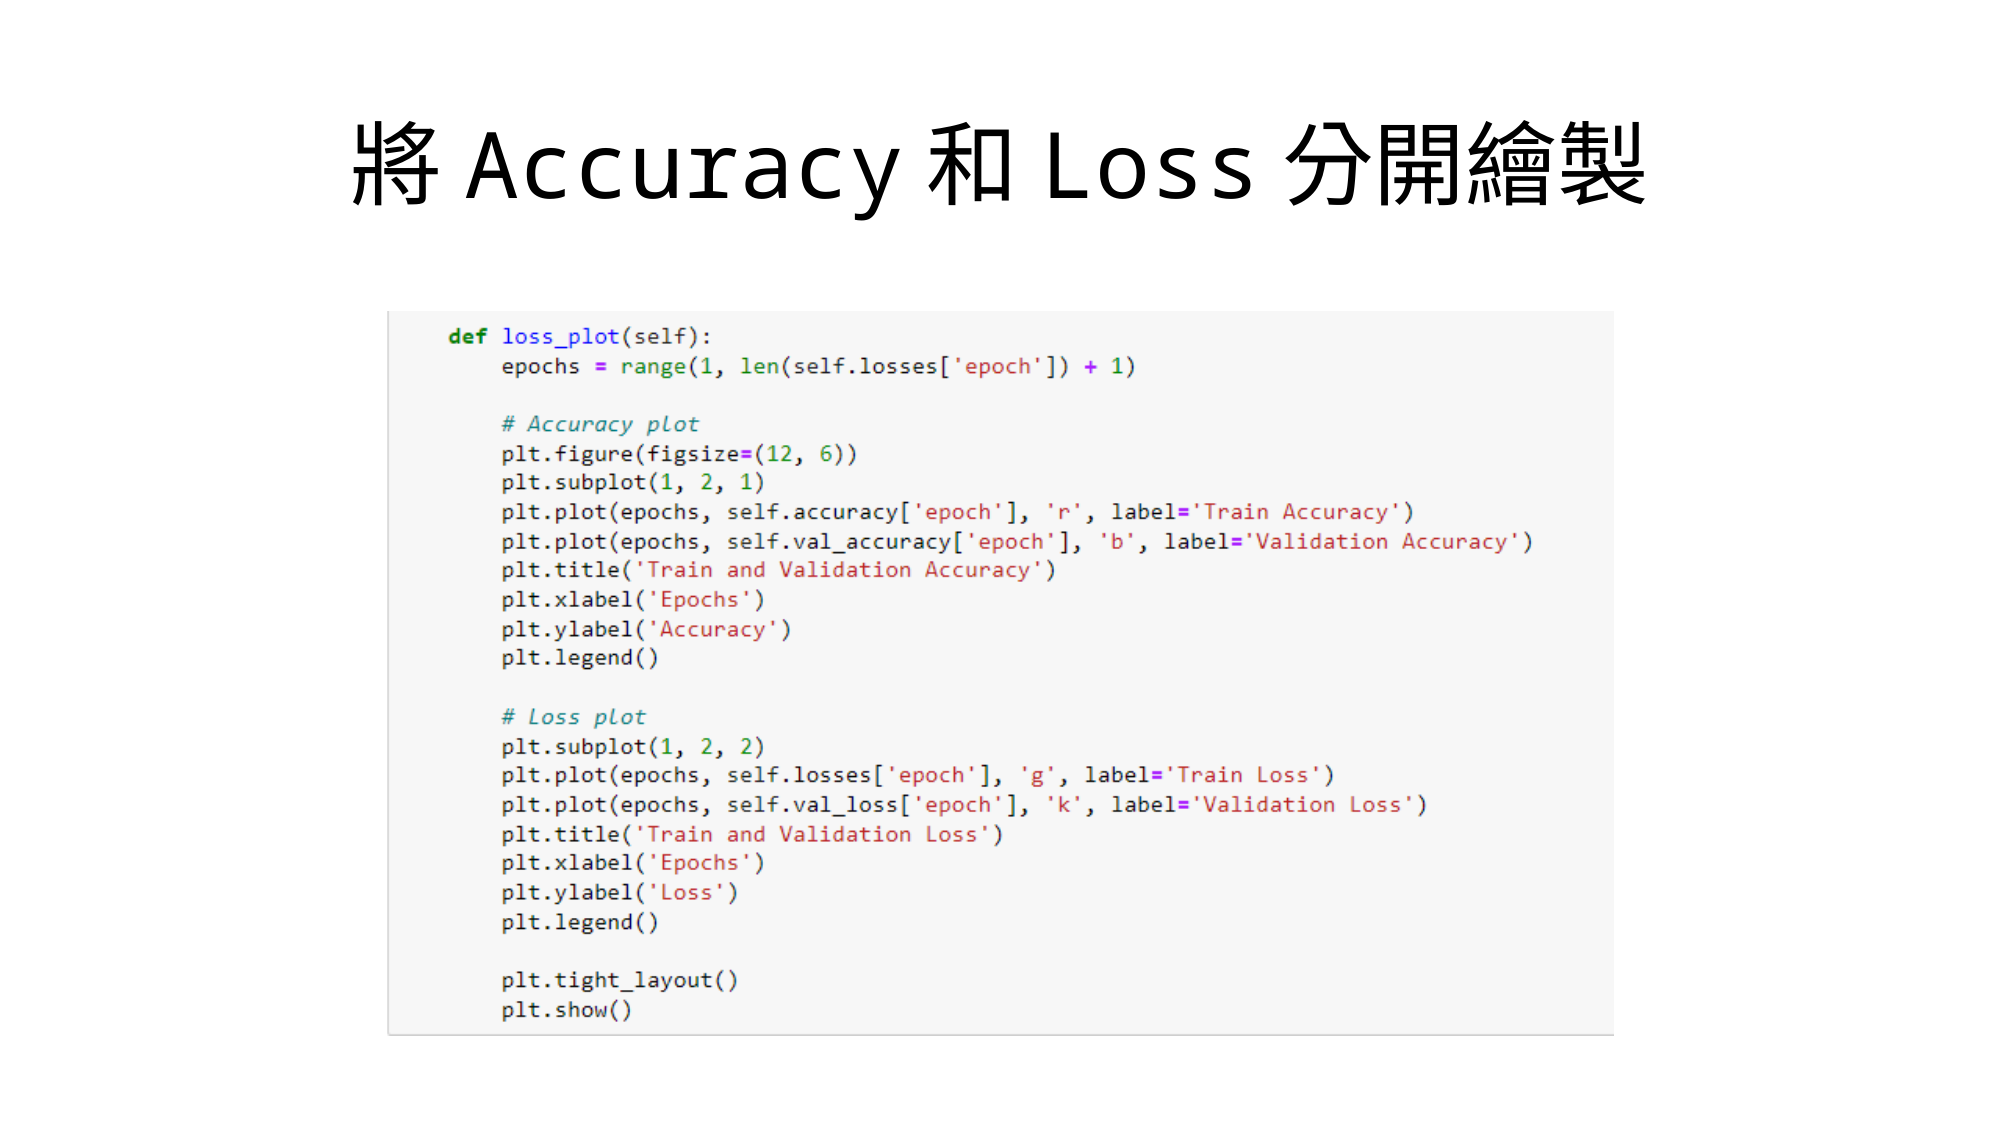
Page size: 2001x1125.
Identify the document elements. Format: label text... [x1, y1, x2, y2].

title 將Accuracy和Loss分開繪製 [137, 59, 1863, 278]
picture [386, 311, 1614, 1036]
